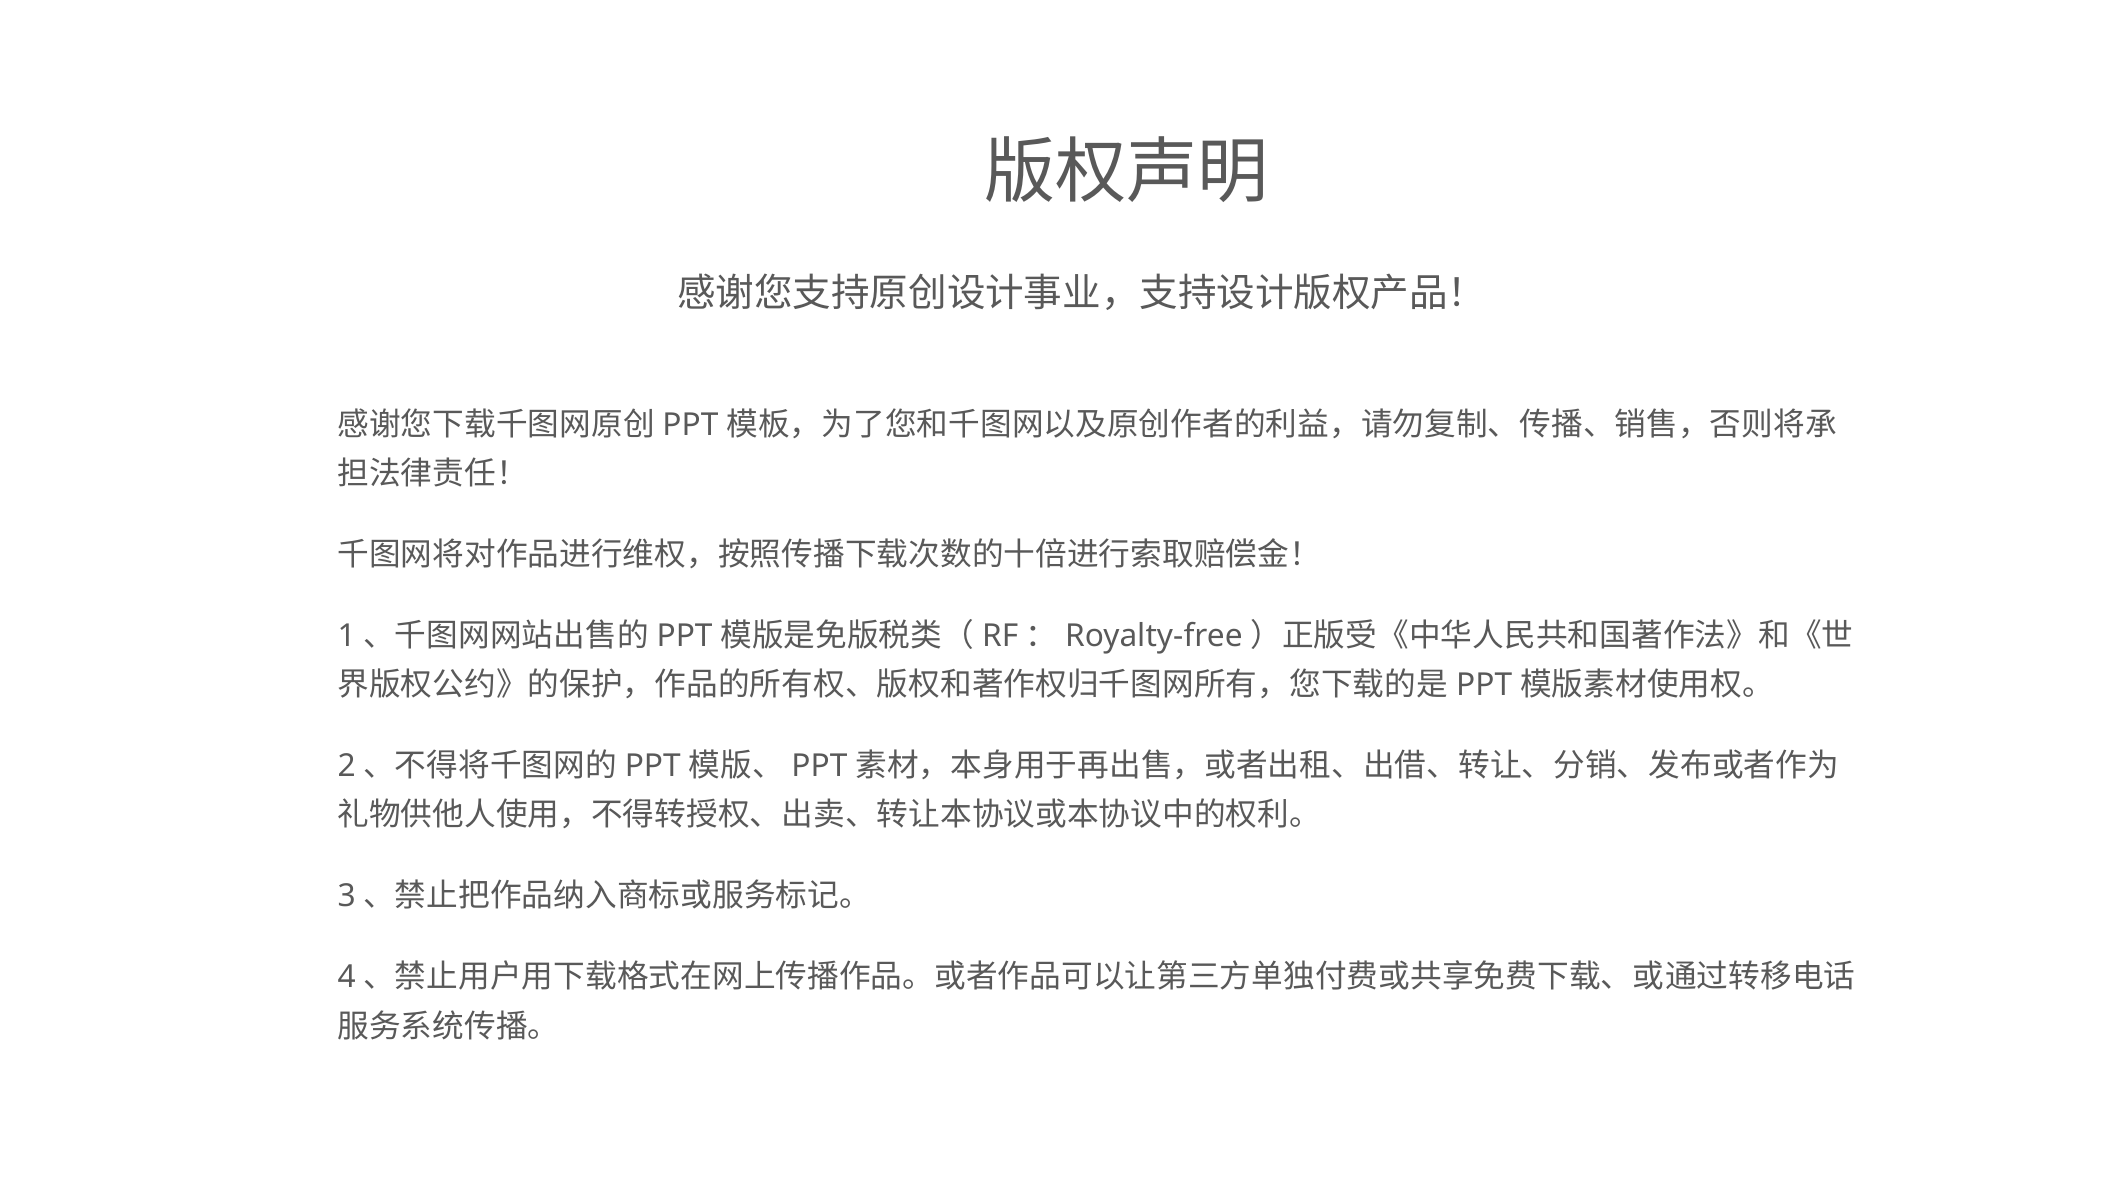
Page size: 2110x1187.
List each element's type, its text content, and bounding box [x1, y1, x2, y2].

list 感谢您支持原创设计事业，支持设计版权产品！ [569, 254, 1594, 324]
list 版权声明 [775, 107, 1478, 225]
list 感谢您下载千图网原创PPT模板，为了您和千图网以及原创作者的利益，请勿复制、传播、销售，否则将承担法律责任！ 千图网将对作品进行维权，按照传播下载次数的十倍进行索取赔偿金！ 1、千图网网站出售的PPT模版是免版税类（RF：Royalty-free）正版受《中华人民共和国著作法》和《世界版权公约》的保护，作品的所有权、版权和著作权归千图网所有，您下载的是PPT模版素材使用权。 2、不得将千图网的PPT模版、PPT素材，本身用于再出售，或者出租、出借、转让、分销、发布或者作为礼物供他人使用，不得转授权、出卖、转让本协议或本协议中的权利。 3、禁止把作品纳入商标或服务标记。 4、禁止用户用下载格式在网上传播作品。或者作品可以让第三方单独付费或共享免费下载、或通过转移电话服务系统传播。 [337, 391, 1870, 1087]
